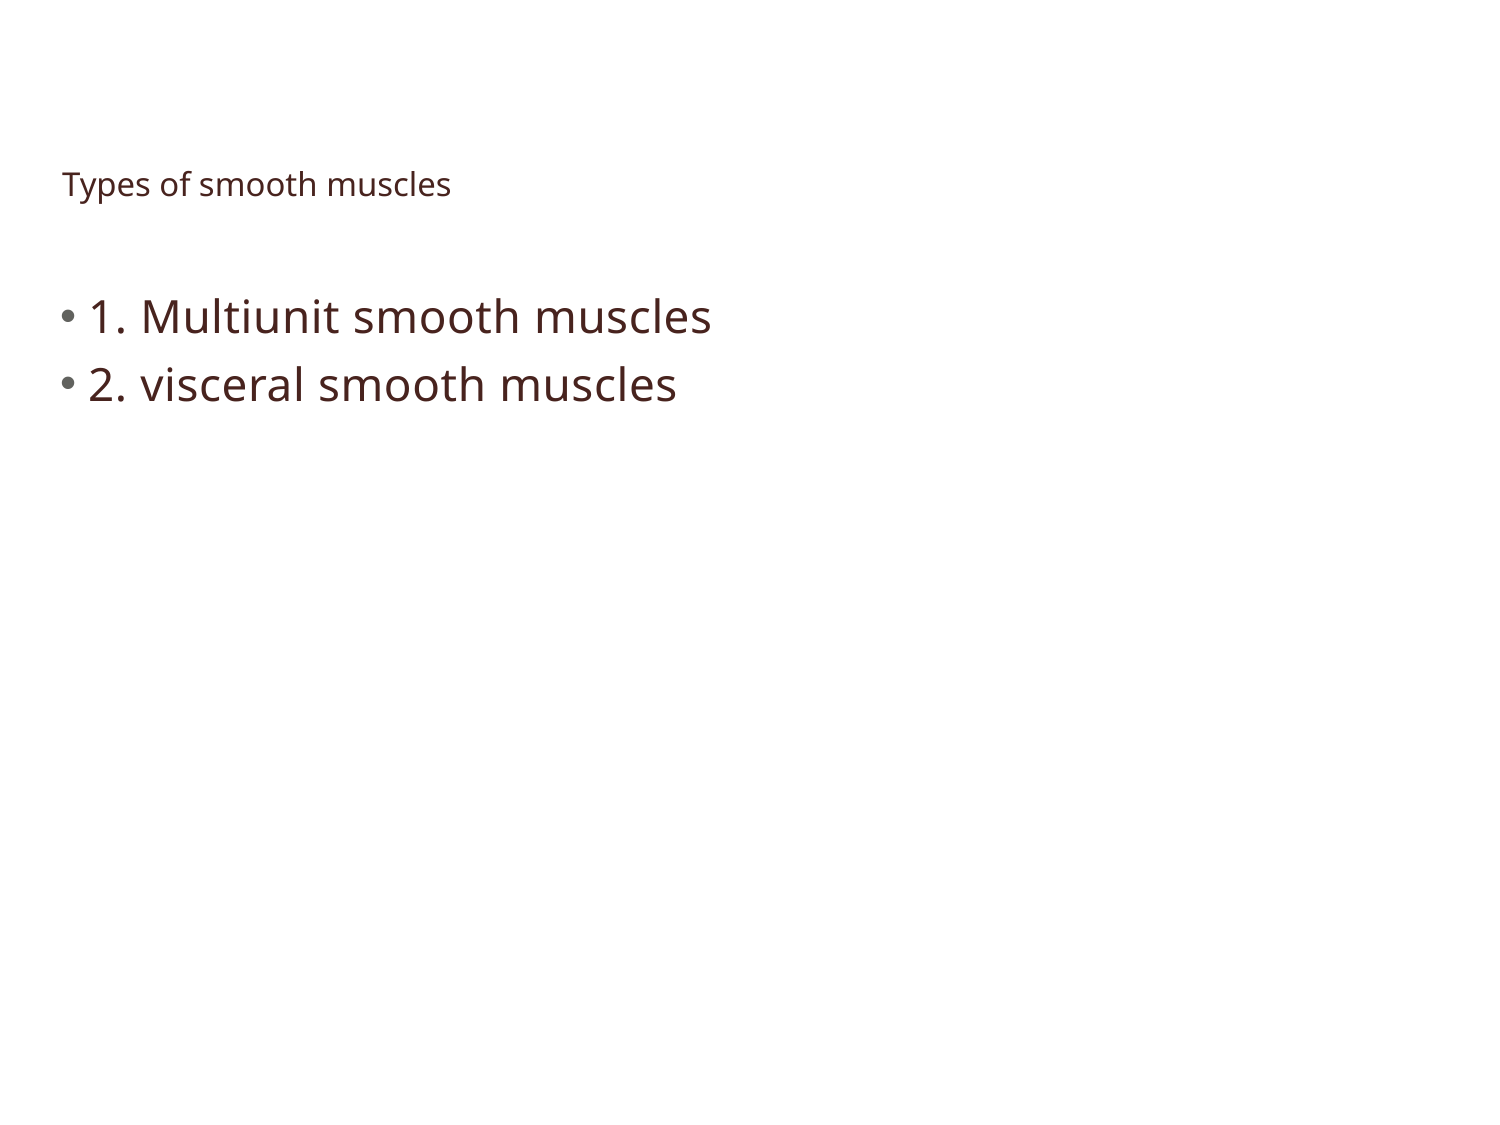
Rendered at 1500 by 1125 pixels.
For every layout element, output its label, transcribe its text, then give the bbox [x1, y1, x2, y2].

list 1. Multiunit smooth muscles 2. visceral smooth muscles [45, 213, 1455, 1023]
title Types of smooth muscles [47, 75, 1457, 250]
